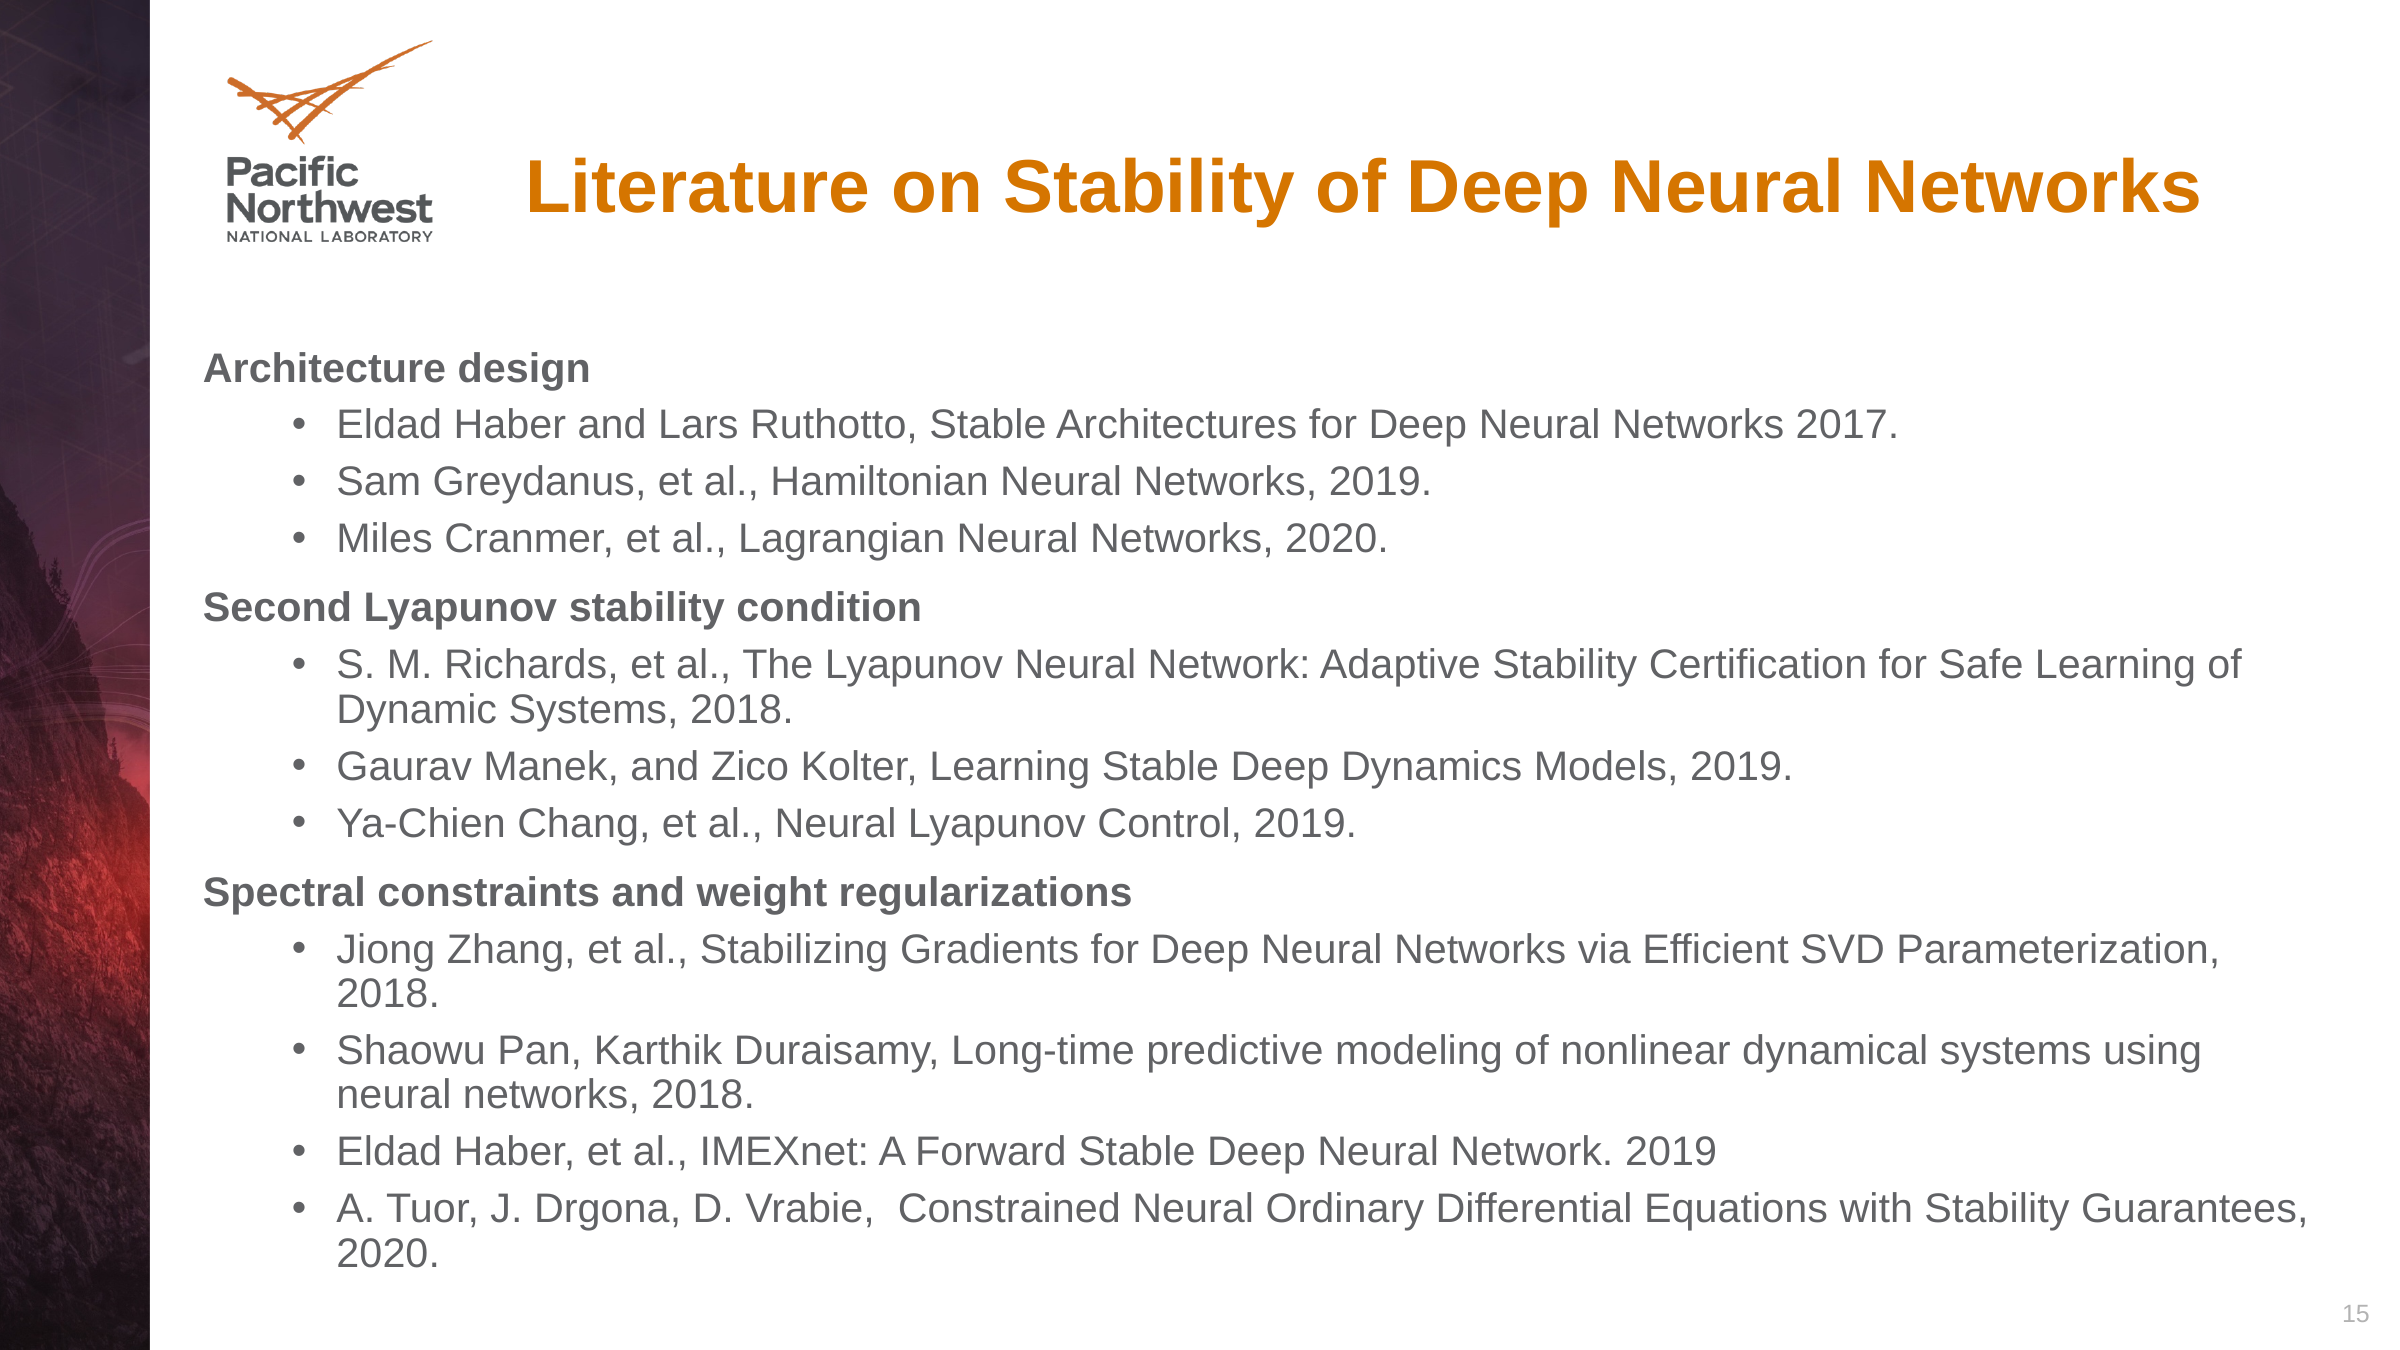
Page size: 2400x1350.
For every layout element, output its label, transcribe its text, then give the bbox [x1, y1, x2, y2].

picture [225, 38, 435, 244]
slide_number 15 [2295, 1275, 2370, 1350]
picture [0, 0, 149, 1350]
title Literature on Stability of Deep Neural Networks [525, 44, 2325, 237]
